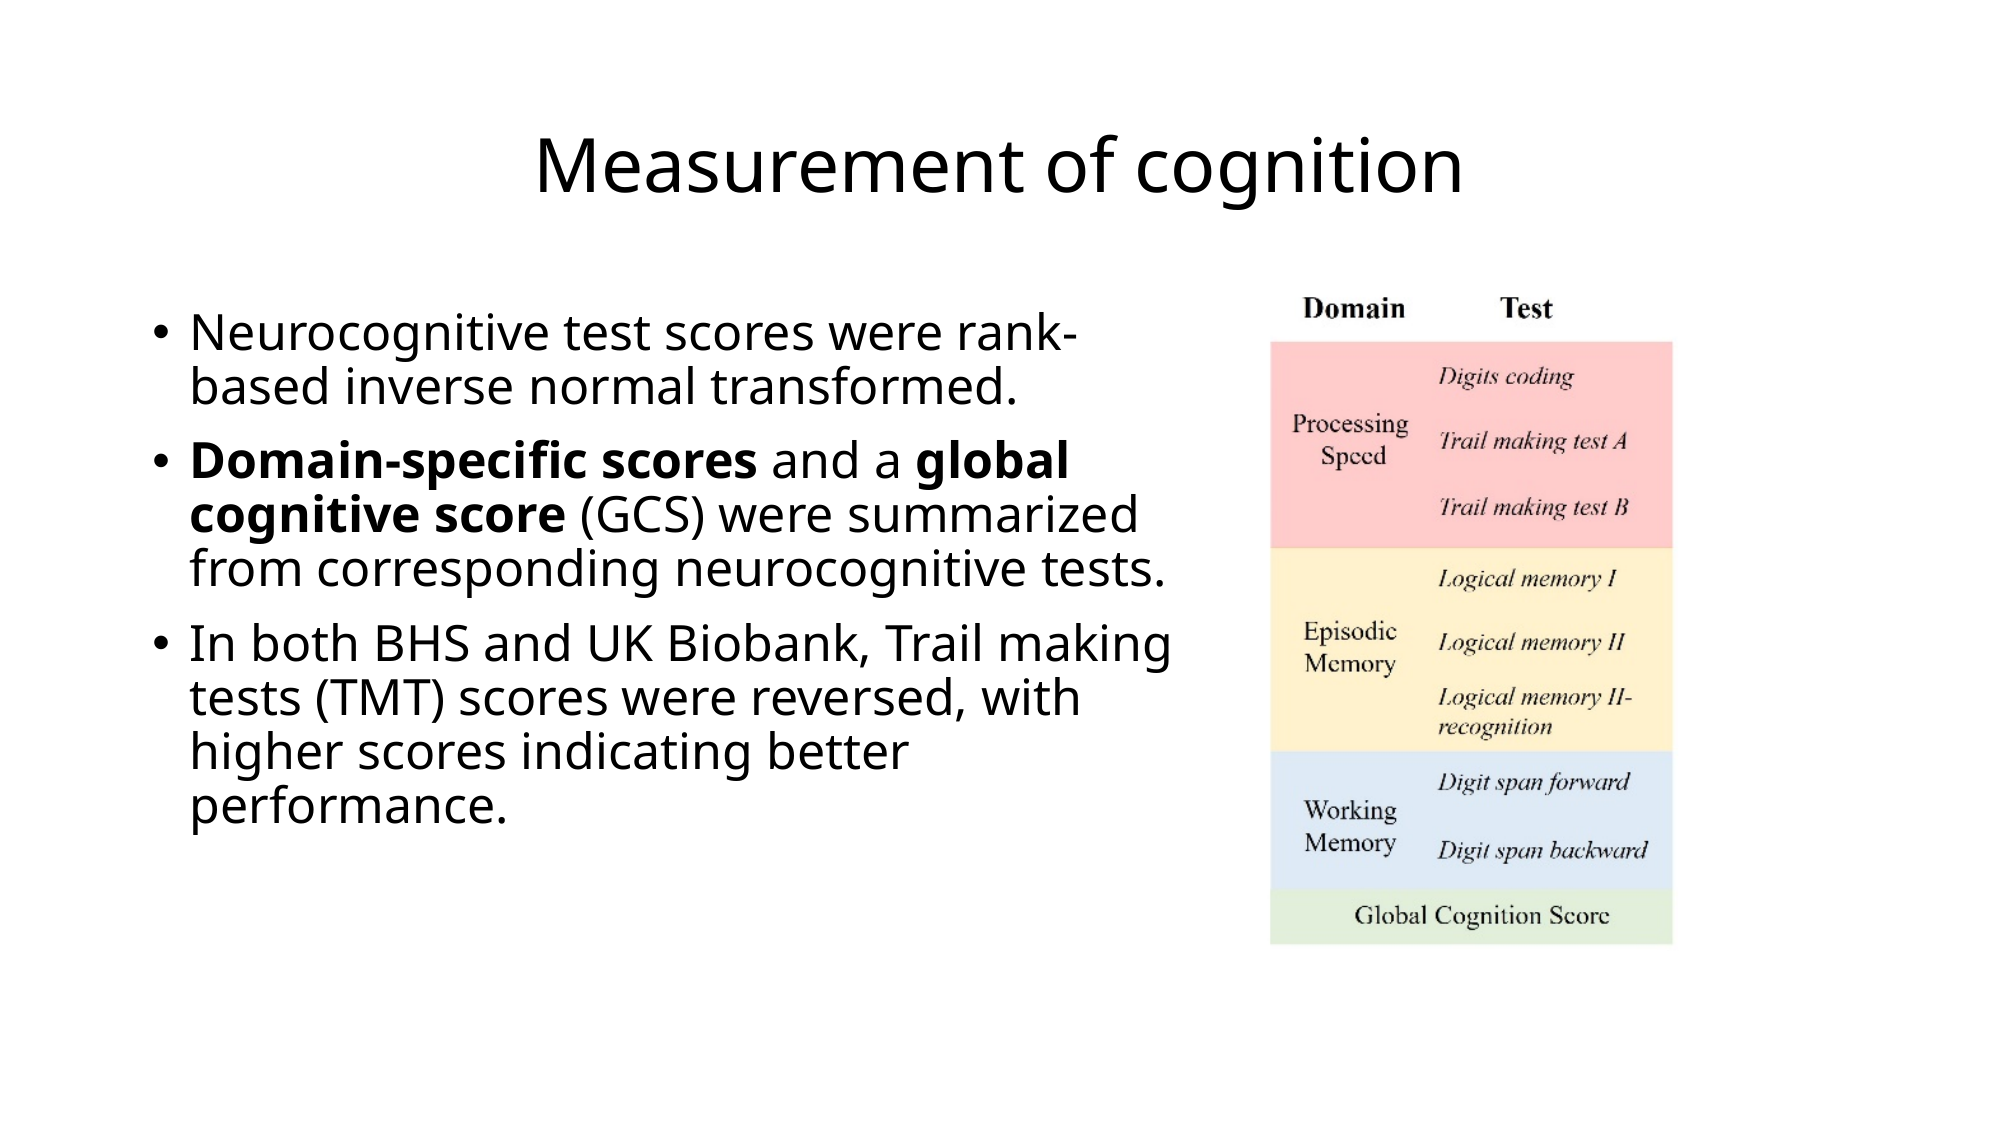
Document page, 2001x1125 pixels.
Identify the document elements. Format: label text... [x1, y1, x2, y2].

title Measurement of cognition [137, 59, 1863, 278]
list Neurocognitive test scores were rank-based inverse normal transformed. Domain-specific scores and a global cognitive score (GCS) were summarized from corresponding neurocognitive tests. In both BHS and UK Biobank, Trail making tests (TMT) scores were reversed, with higher scores indicating better performance. [137, 299, 1227, 1014]
picture [1250, 276, 1679, 951]
